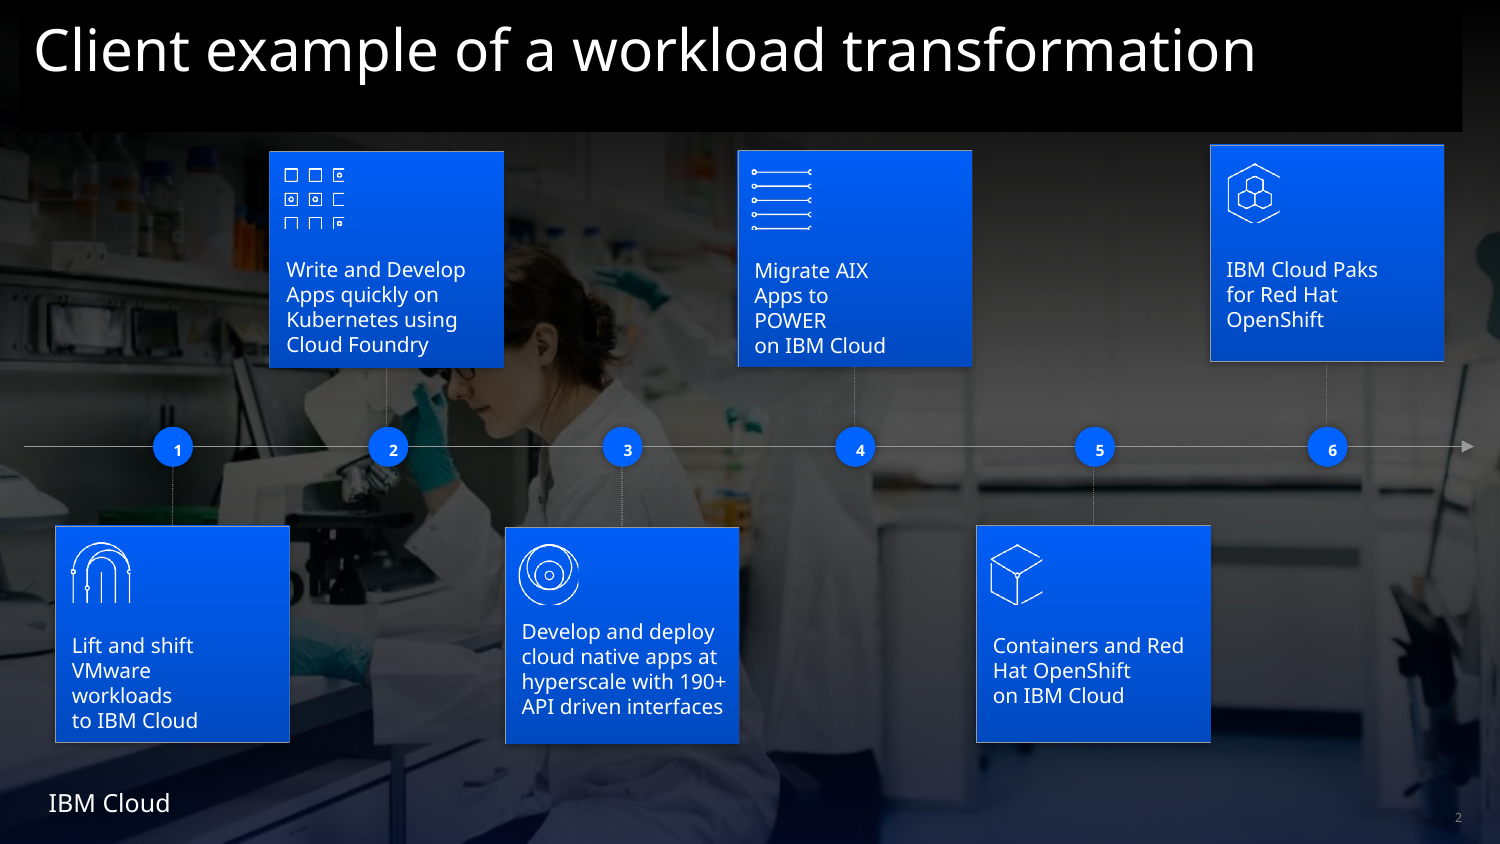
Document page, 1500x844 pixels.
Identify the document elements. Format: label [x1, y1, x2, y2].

text_box [975, 525, 1211, 743]
picture [0, 0, 1500, 844]
text_box [1307, 426, 1348, 468]
text_box [269, 150, 505, 368]
text_box [54, 525, 290, 743]
text_box [835, 426, 876, 468]
text_box [1074, 426, 1116, 468]
text_box [152, 426, 194, 468]
text_box [368, 426, 409, 468]
text_box [602, 426, 643, 468]
text_box [737, 150, 973, 368]
text_box [1209, 144, 1445, 362]
text_box [504, 526, 742, 745]
